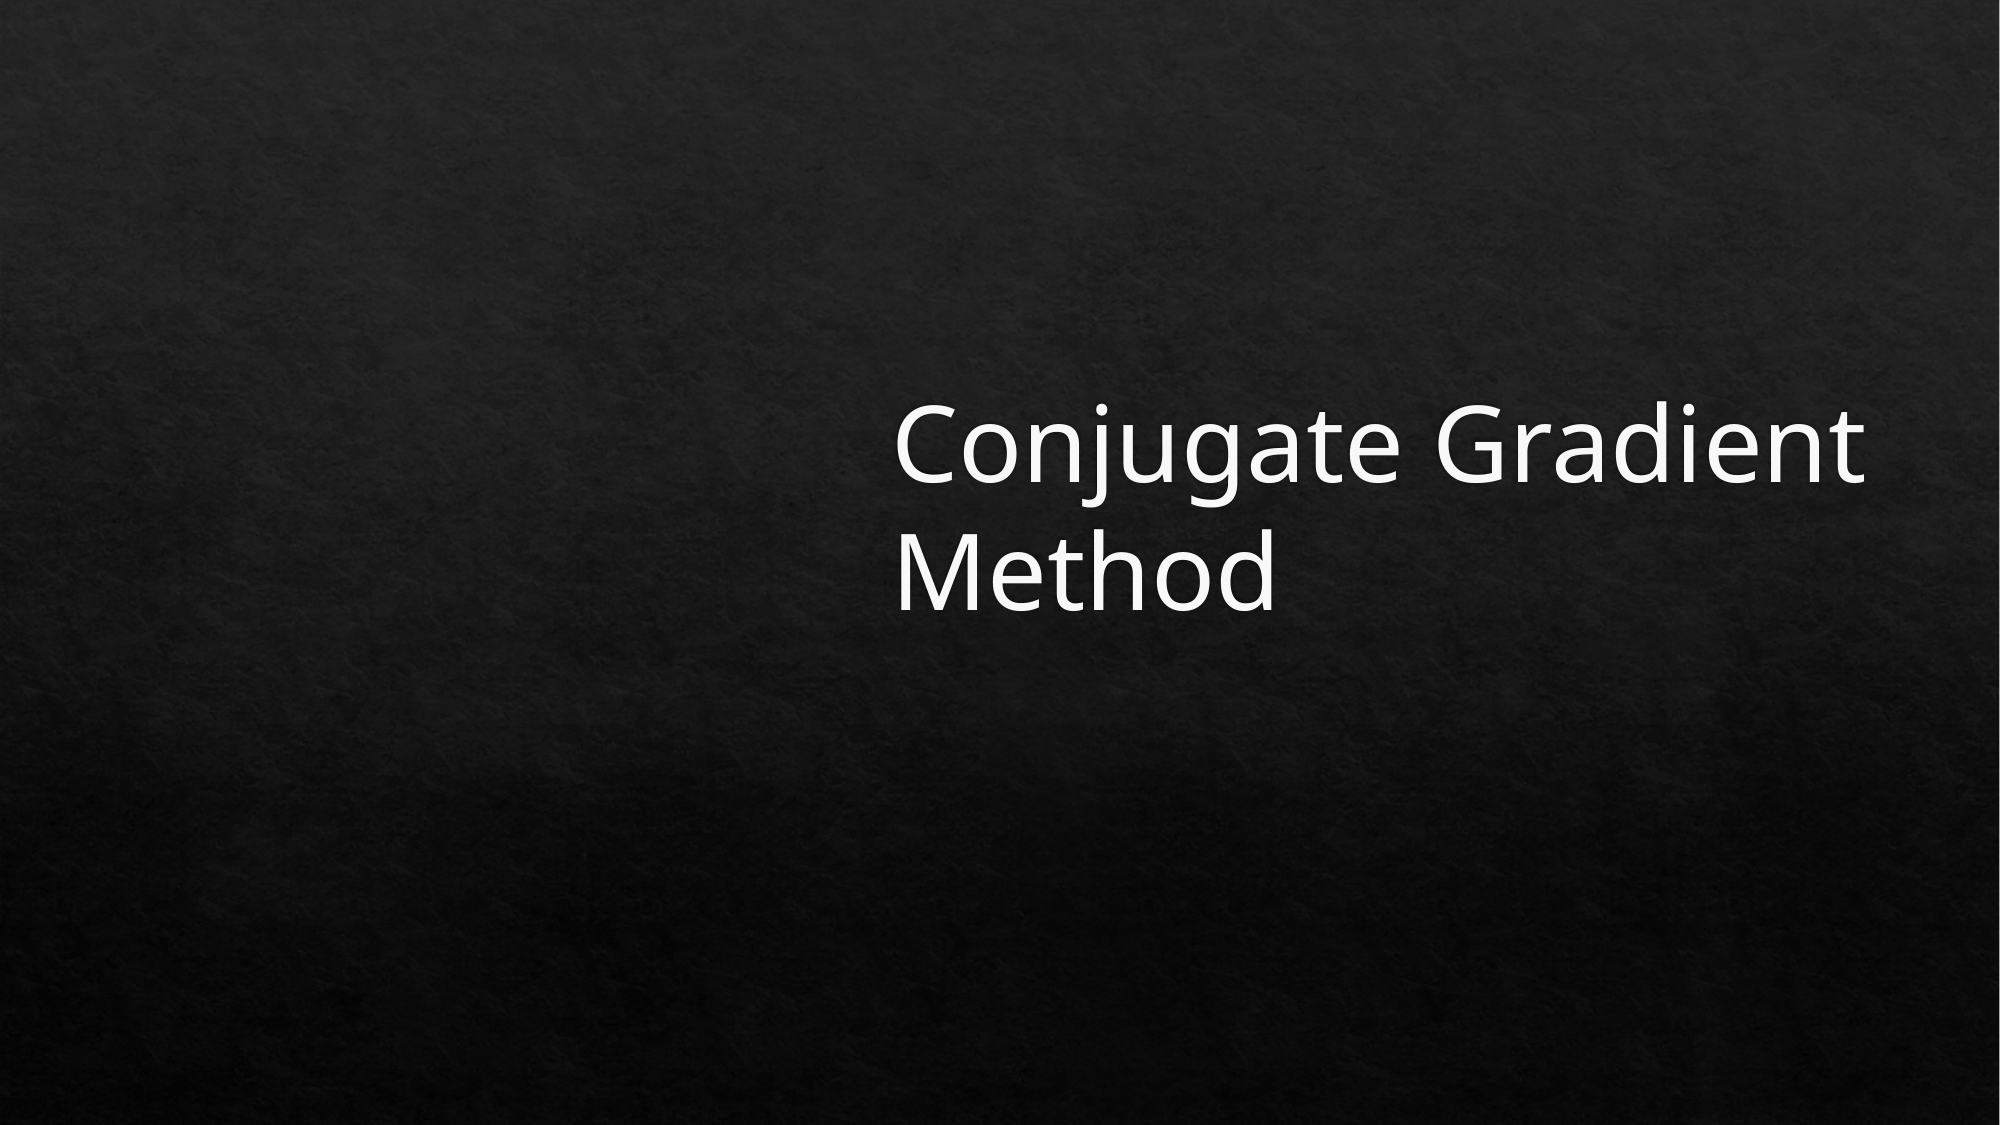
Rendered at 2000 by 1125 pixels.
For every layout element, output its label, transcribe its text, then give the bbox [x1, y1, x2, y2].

title Conjugate Gradient Method [876, 158, 2000, 978]
